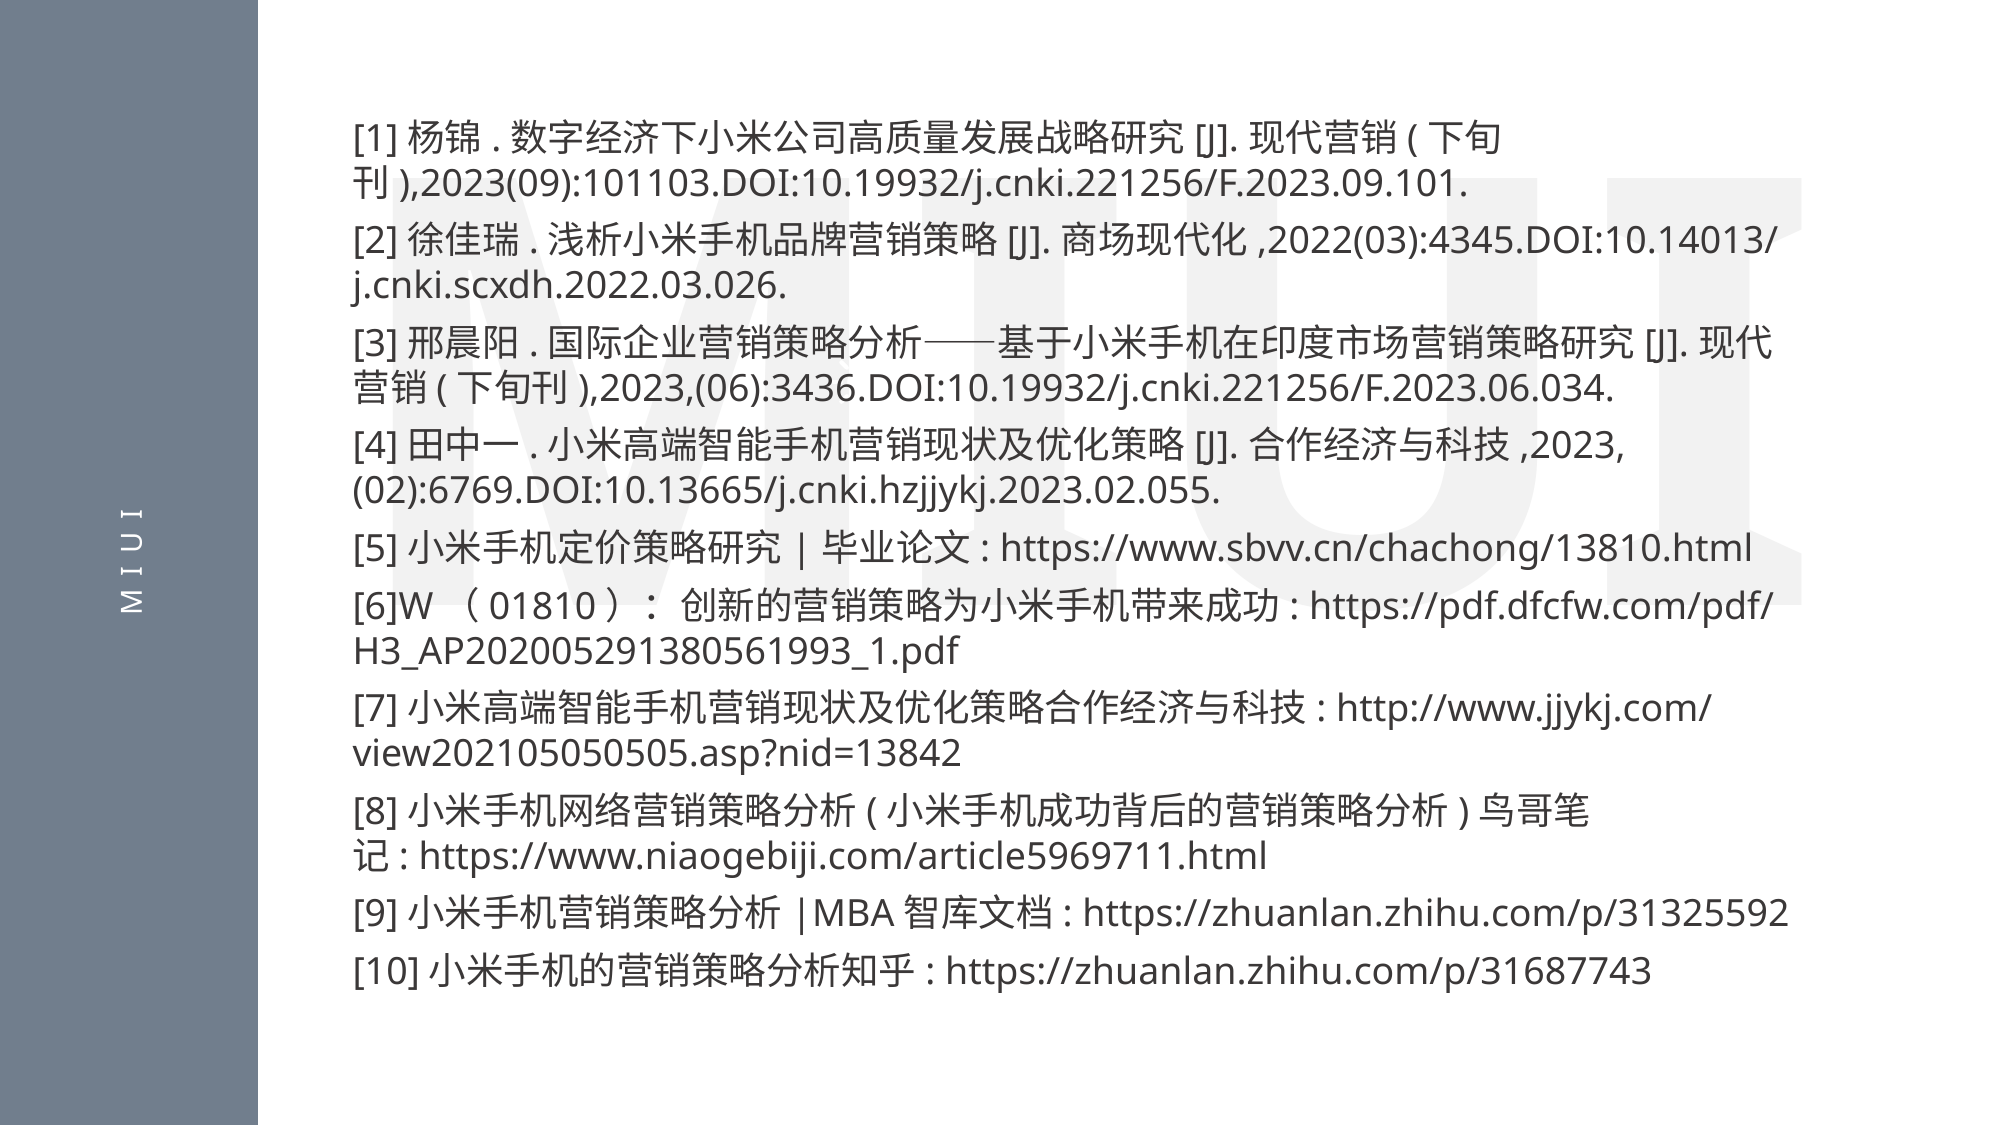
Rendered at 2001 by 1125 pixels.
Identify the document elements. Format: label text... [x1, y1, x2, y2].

text_box [0, 0, 259, 1125]
text_box MIUI [324, 0, 1836, 733]
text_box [830, 351, 892, 413]
text_box MIUI [105, 494, 156, 631]
text_box [1]杨锦.数字经济下小米公司高质量发展战略研究[J].现代营销(下旬刊),2023(09):101103.DOI:10.19932/j.cnki.221256/F.2023.09.101. [2]徐佳瑞.浅析小米手机品牌营销策略[J].商场现代化,2022(03):4345.DOI:10.14013/j.cnki.scxdh.2022.03.026. [3]邢晨阳.国际企业营销策略分析——基于小米手机在印度市场营销策略研究[J].现代营销(下旬刊),2023,(06):3436.DOI:10.19932/j.cnki.221256/F.2023.06.034. [4]田中一.小米高端智能手机营销现状及优化策略[J].合作经济与科技,2023,(02):6769.DOI:10.13665/j.cnki.hzjjykj.2023.02.055. [5]小米手机定价策略研究|毕业论文: https://www.sbvv.cn/chachong/13810.html [6]W（01810）：创新的营销策略为小米手机带来成功: https://pdf.dfcfw.com/pdf/H3_AP202005291380561993_1.pdf [7]小米高端智能手机营销现状及优化策略合作经济与科技: http://www.jjykj.com/view202105050505.asp?nid=13842 [8]小米手机网络营销策略分析(小米手机成功背后的营销策略分析)鸟哥笔记: https://www.niaogebiji.com/article5969711.html [9]小米手机营销策略分析|MBA智库文档: https://zhuanlan.zhihu.com/p/31325592 [10]小米手机的营销策略分析知乎: https://zhuanlan.zhihu.com/p/31687743 [337, 106, 1825, 1044]
